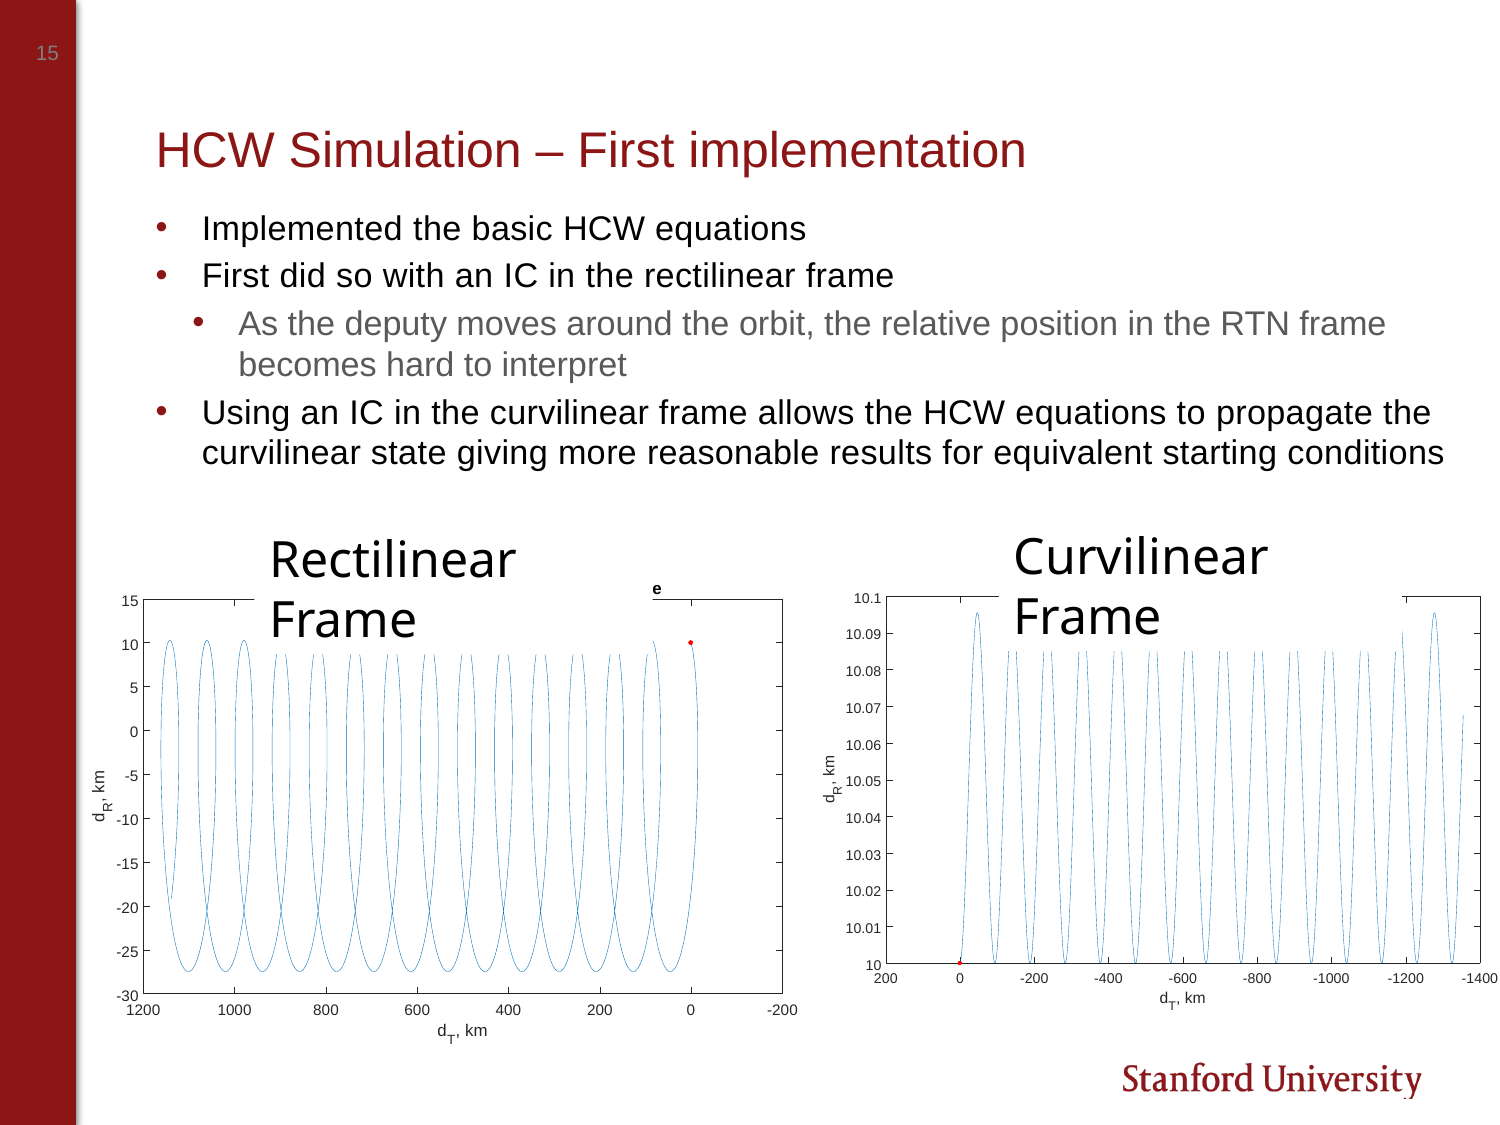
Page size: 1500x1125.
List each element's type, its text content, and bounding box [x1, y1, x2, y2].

text_box Curvilinear Frame [998, 516, 1402, 559]
text_box Rectilinear Frame [254, 519, 653, 559]
title HCW Simulation – First implementation [155, 78, 1420, 186]
list Implemented the basic HCW equations First did so with an IC in the rectilinear frame As the deputy moves around the orbit, the relative position in the RTN frame becomes hard to interpret Using an IC in the curvilinear frame allows the HCW equations to propagate the curvilinear state giving more reasonable results for equivalent starting conditions [155, 198, 1451, 517]
picture [35, 562, 1500, 1047]
